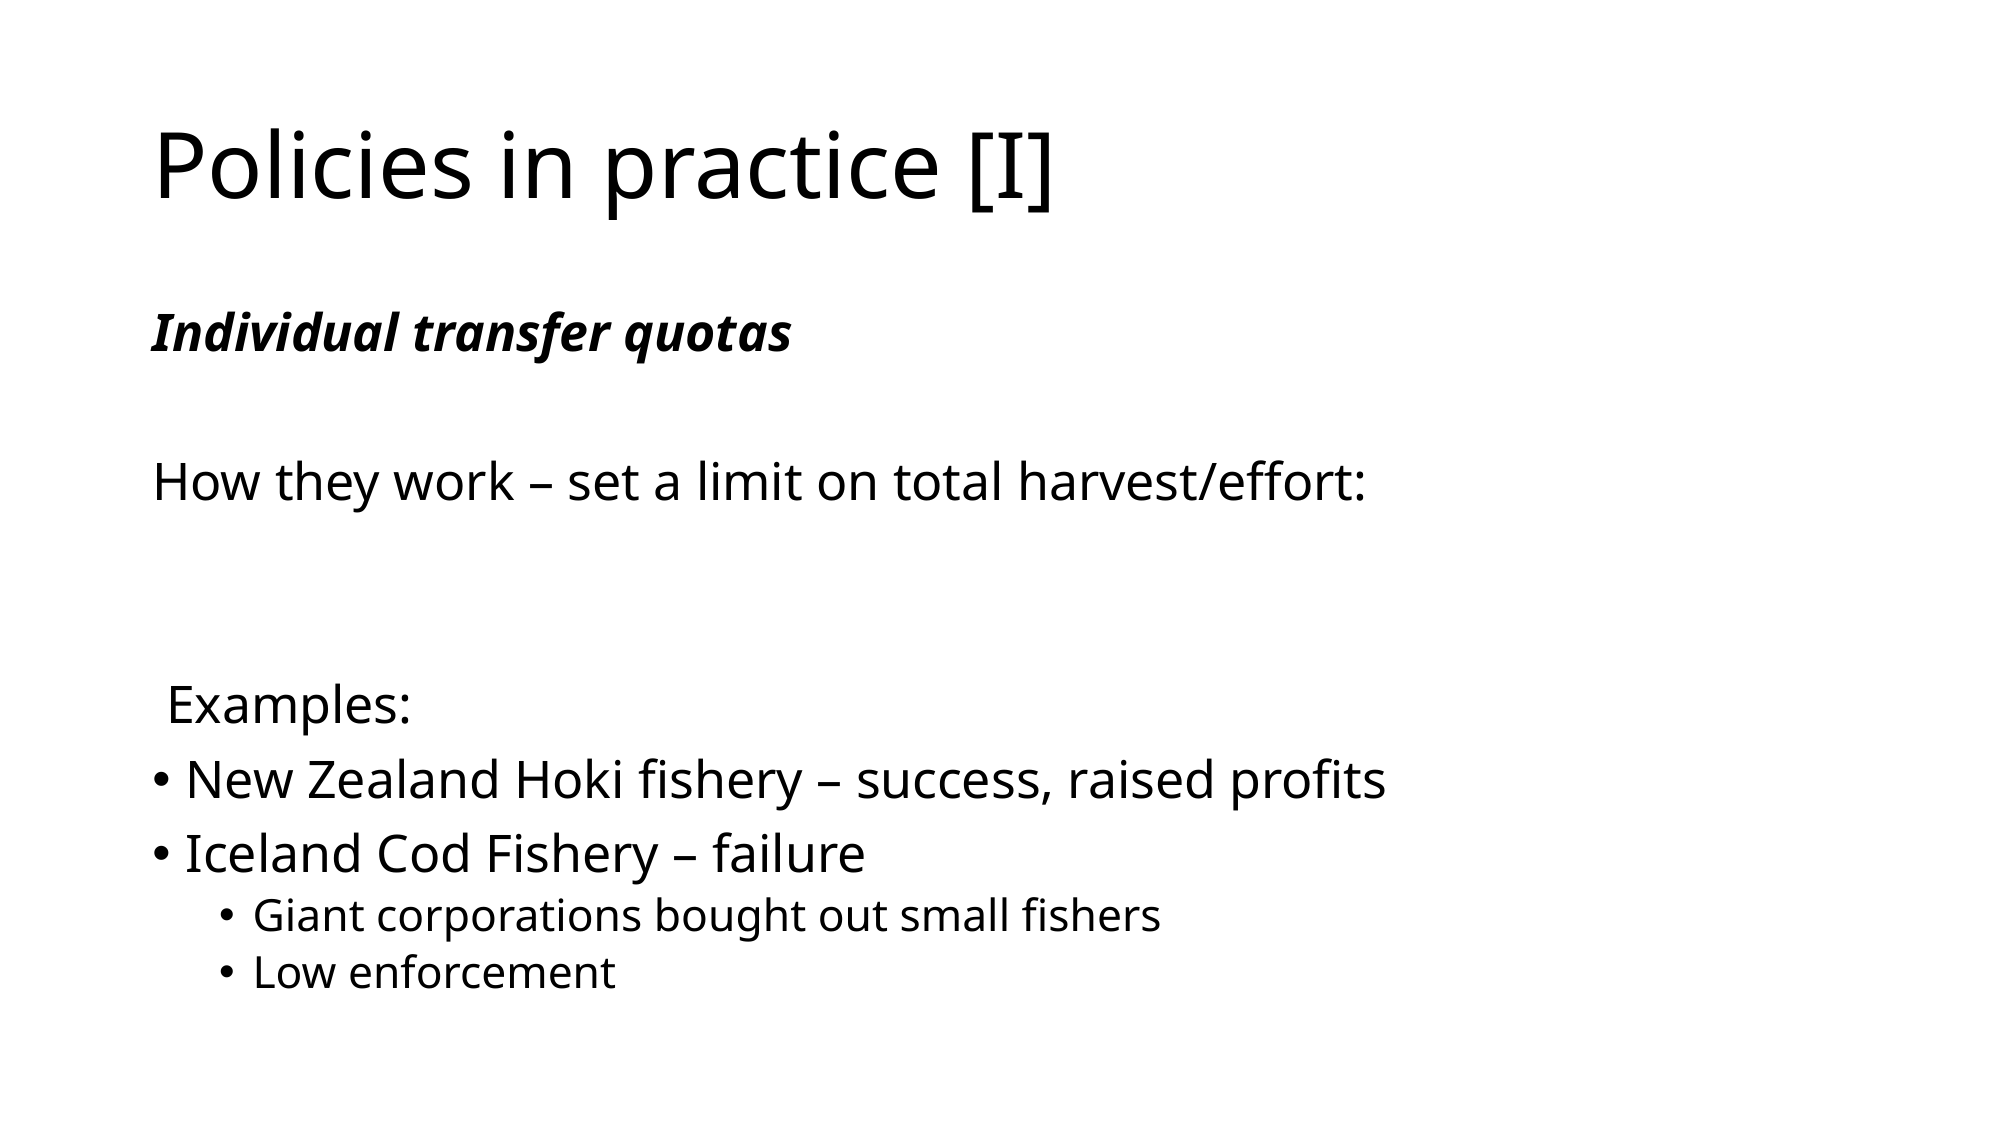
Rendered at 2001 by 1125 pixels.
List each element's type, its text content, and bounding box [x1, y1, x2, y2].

title Policies in practice [I] [137, 59, 1863, 278]
